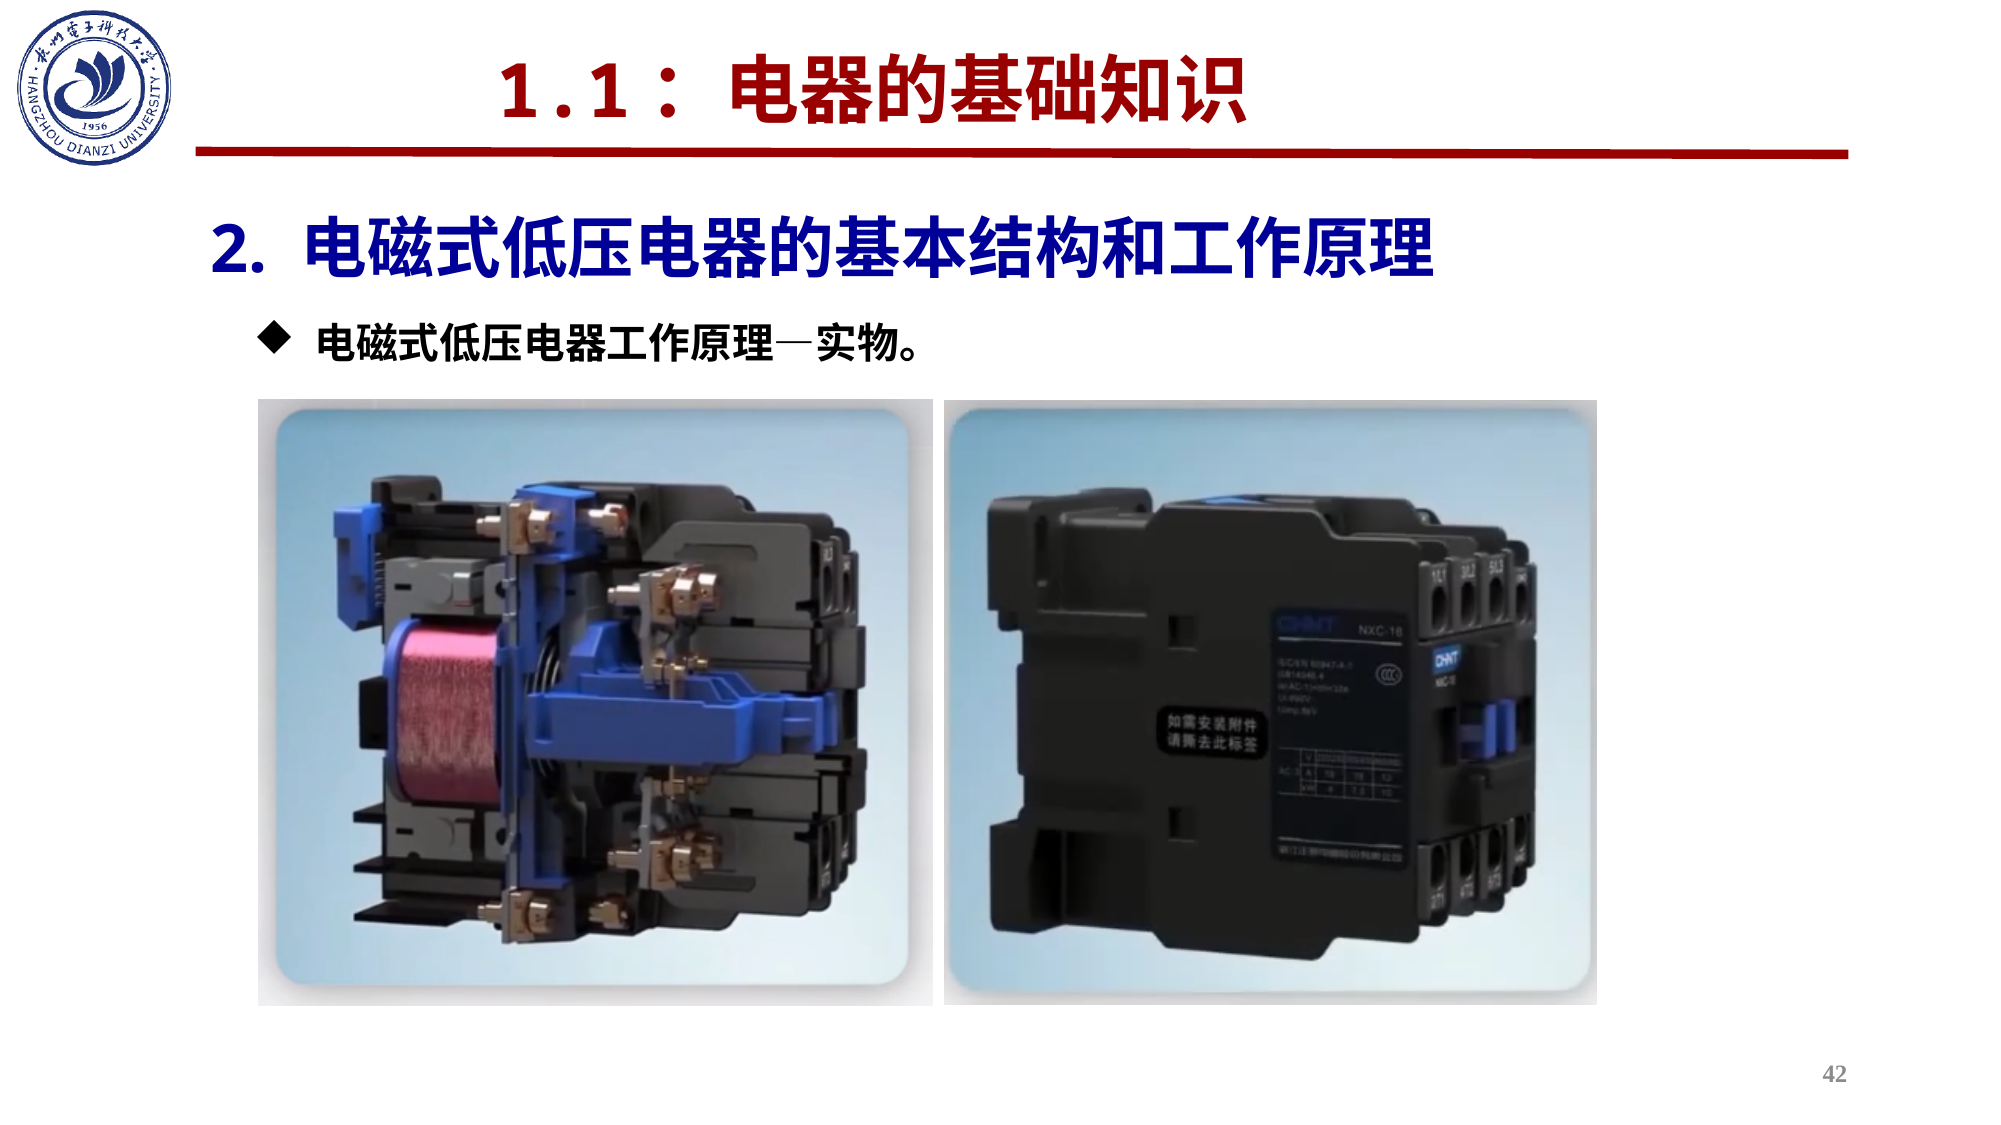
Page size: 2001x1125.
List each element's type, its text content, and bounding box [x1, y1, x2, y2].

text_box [943, 399, 1598, 1006]
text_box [195, 151, 1849, 155]
text_box 1.1：电器的基础知识 [482, 34, 1265, 140]
text_box 2. 电磁式低压电器的基本结构和工作原理 [195, 198, 1542, 293]
picture [258, 399, 933, 1006]
picture [14, 2, 175, 174]
text_box 电磁式低压电器工作原理—实物。 [238, 307, 1831, 482]
slide_number 42 [1412, 1042, 1863, 1103]
